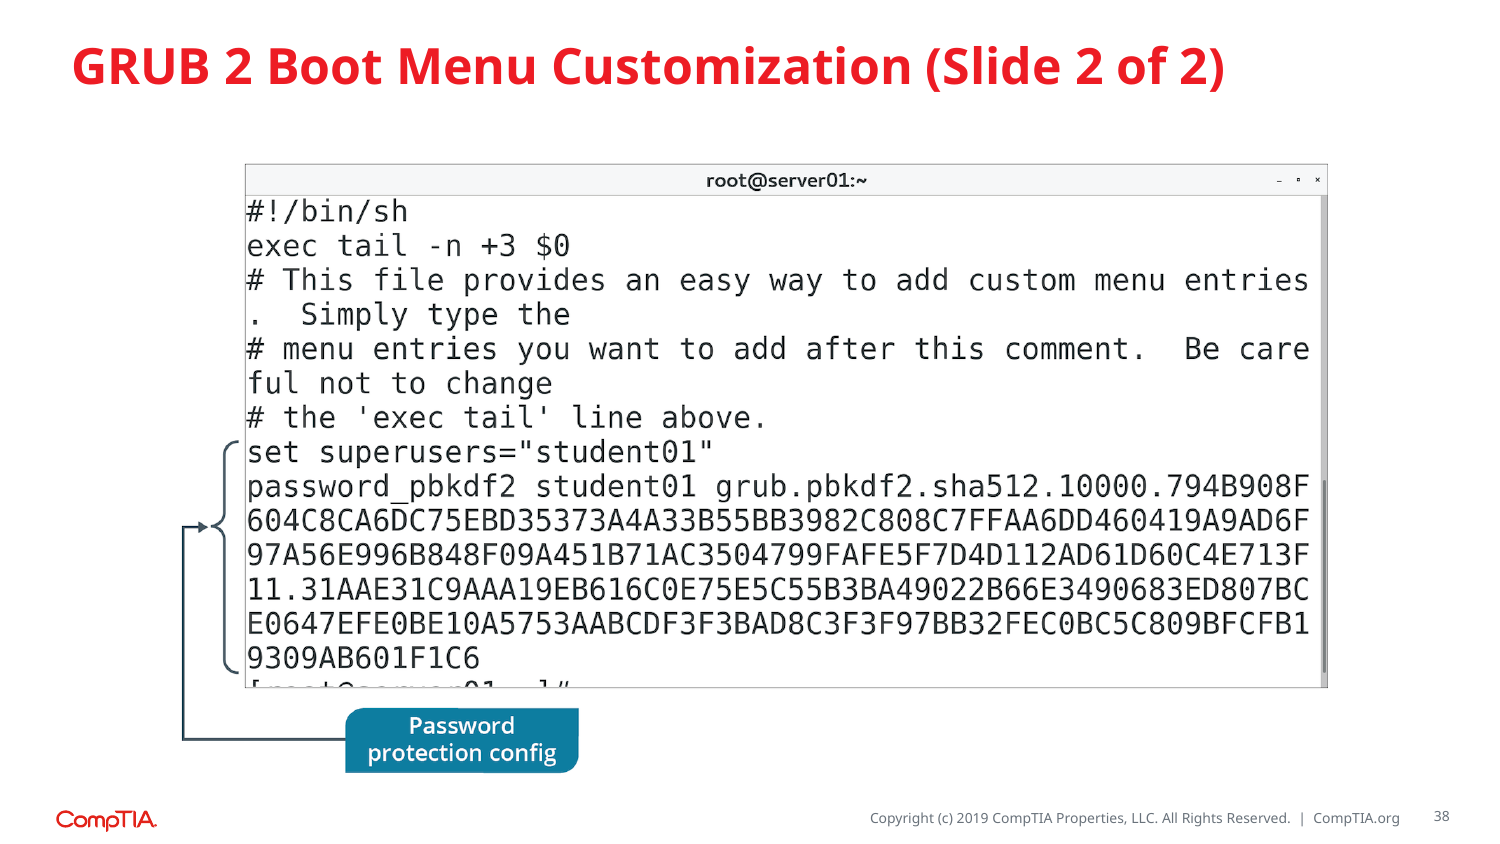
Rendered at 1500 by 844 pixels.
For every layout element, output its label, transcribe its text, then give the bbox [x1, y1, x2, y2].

slide_number 38 [1407, 800, 1450, 835]
picture [172, 162, 1328, 801]
title GRUB 2 Boot Menu Customization (Slide 2 of 2) [56, 12, 1444, 117]
